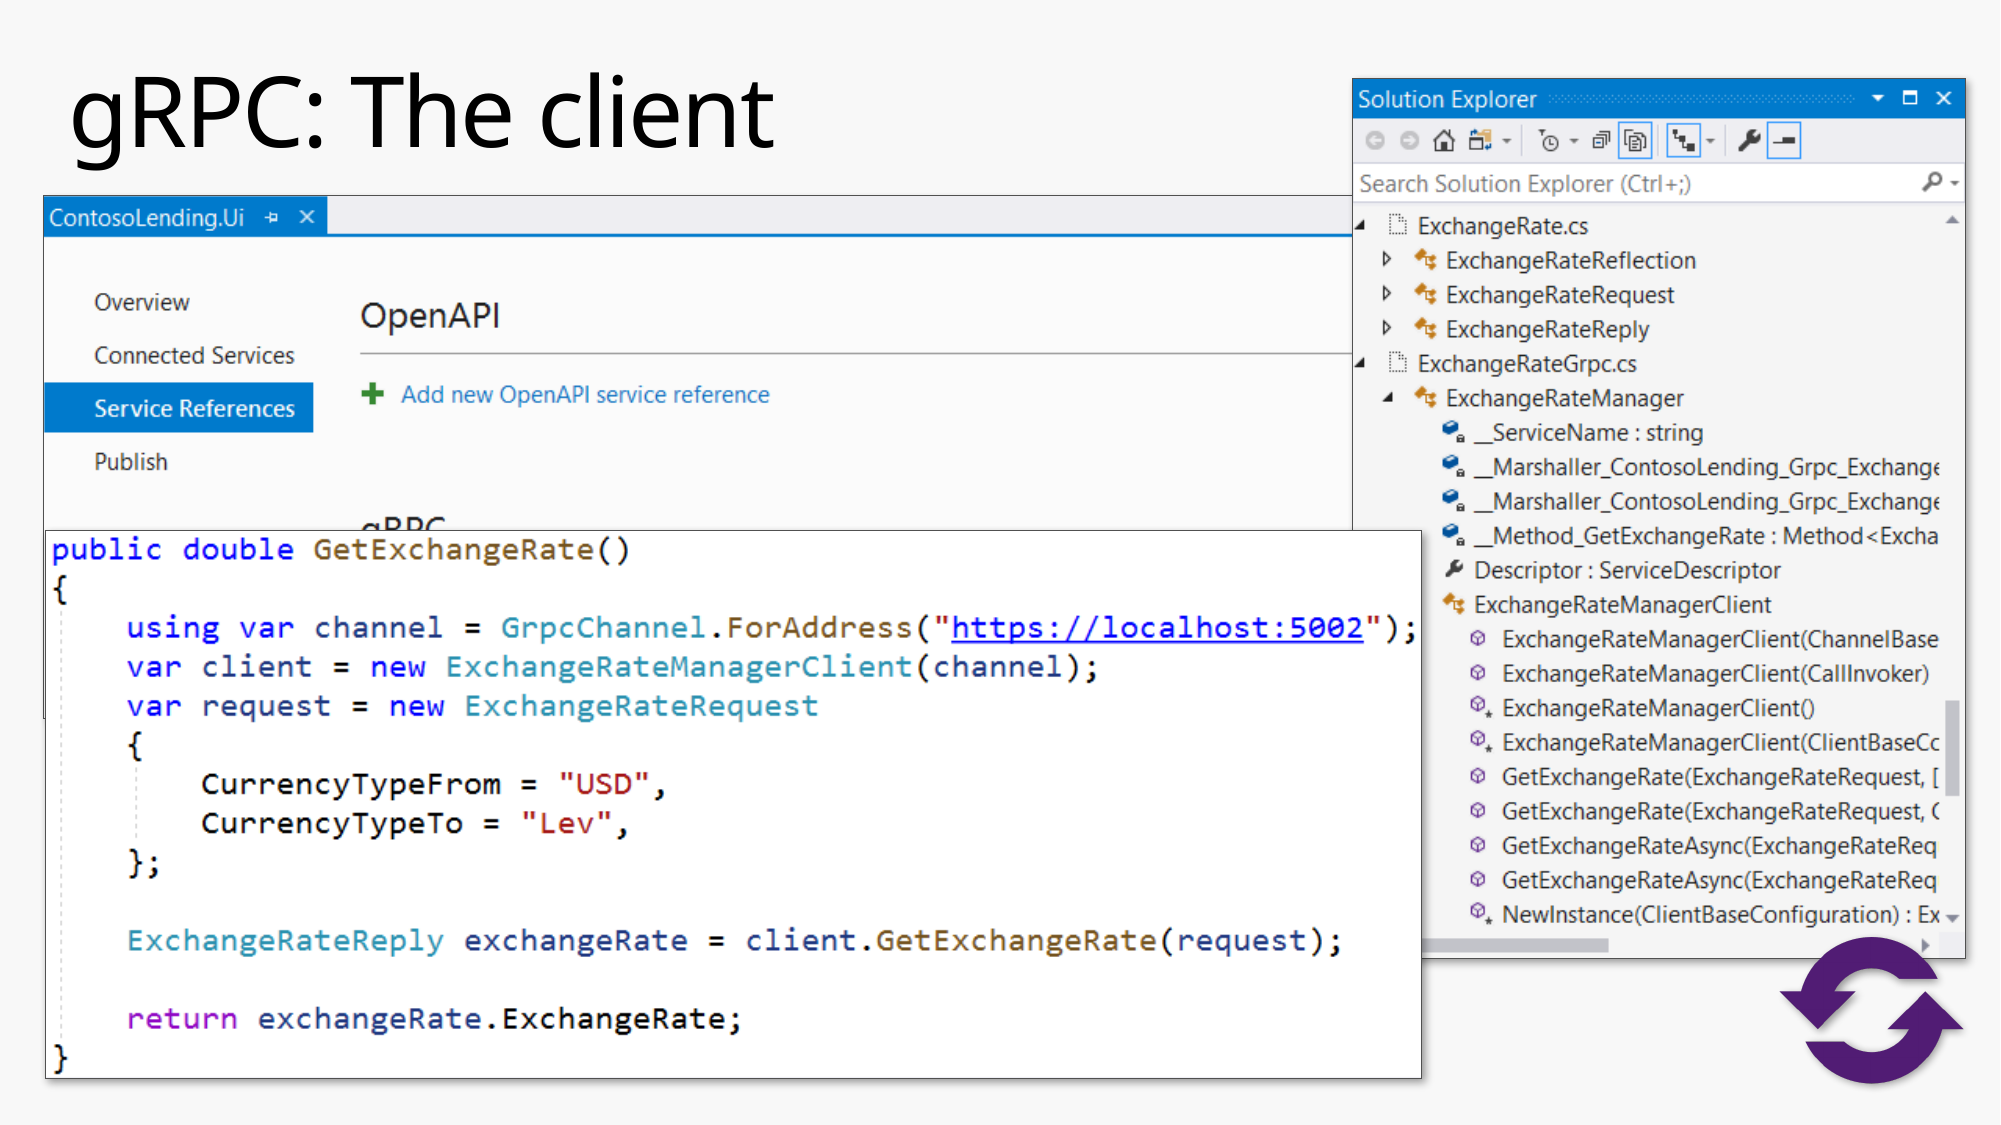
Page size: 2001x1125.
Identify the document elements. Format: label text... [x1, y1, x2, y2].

title gRPC: The client [44, 47, 1957, 194]
picture [43, 78, 1966, 1080]
text_box [1776, 959, 1966, 1105]
